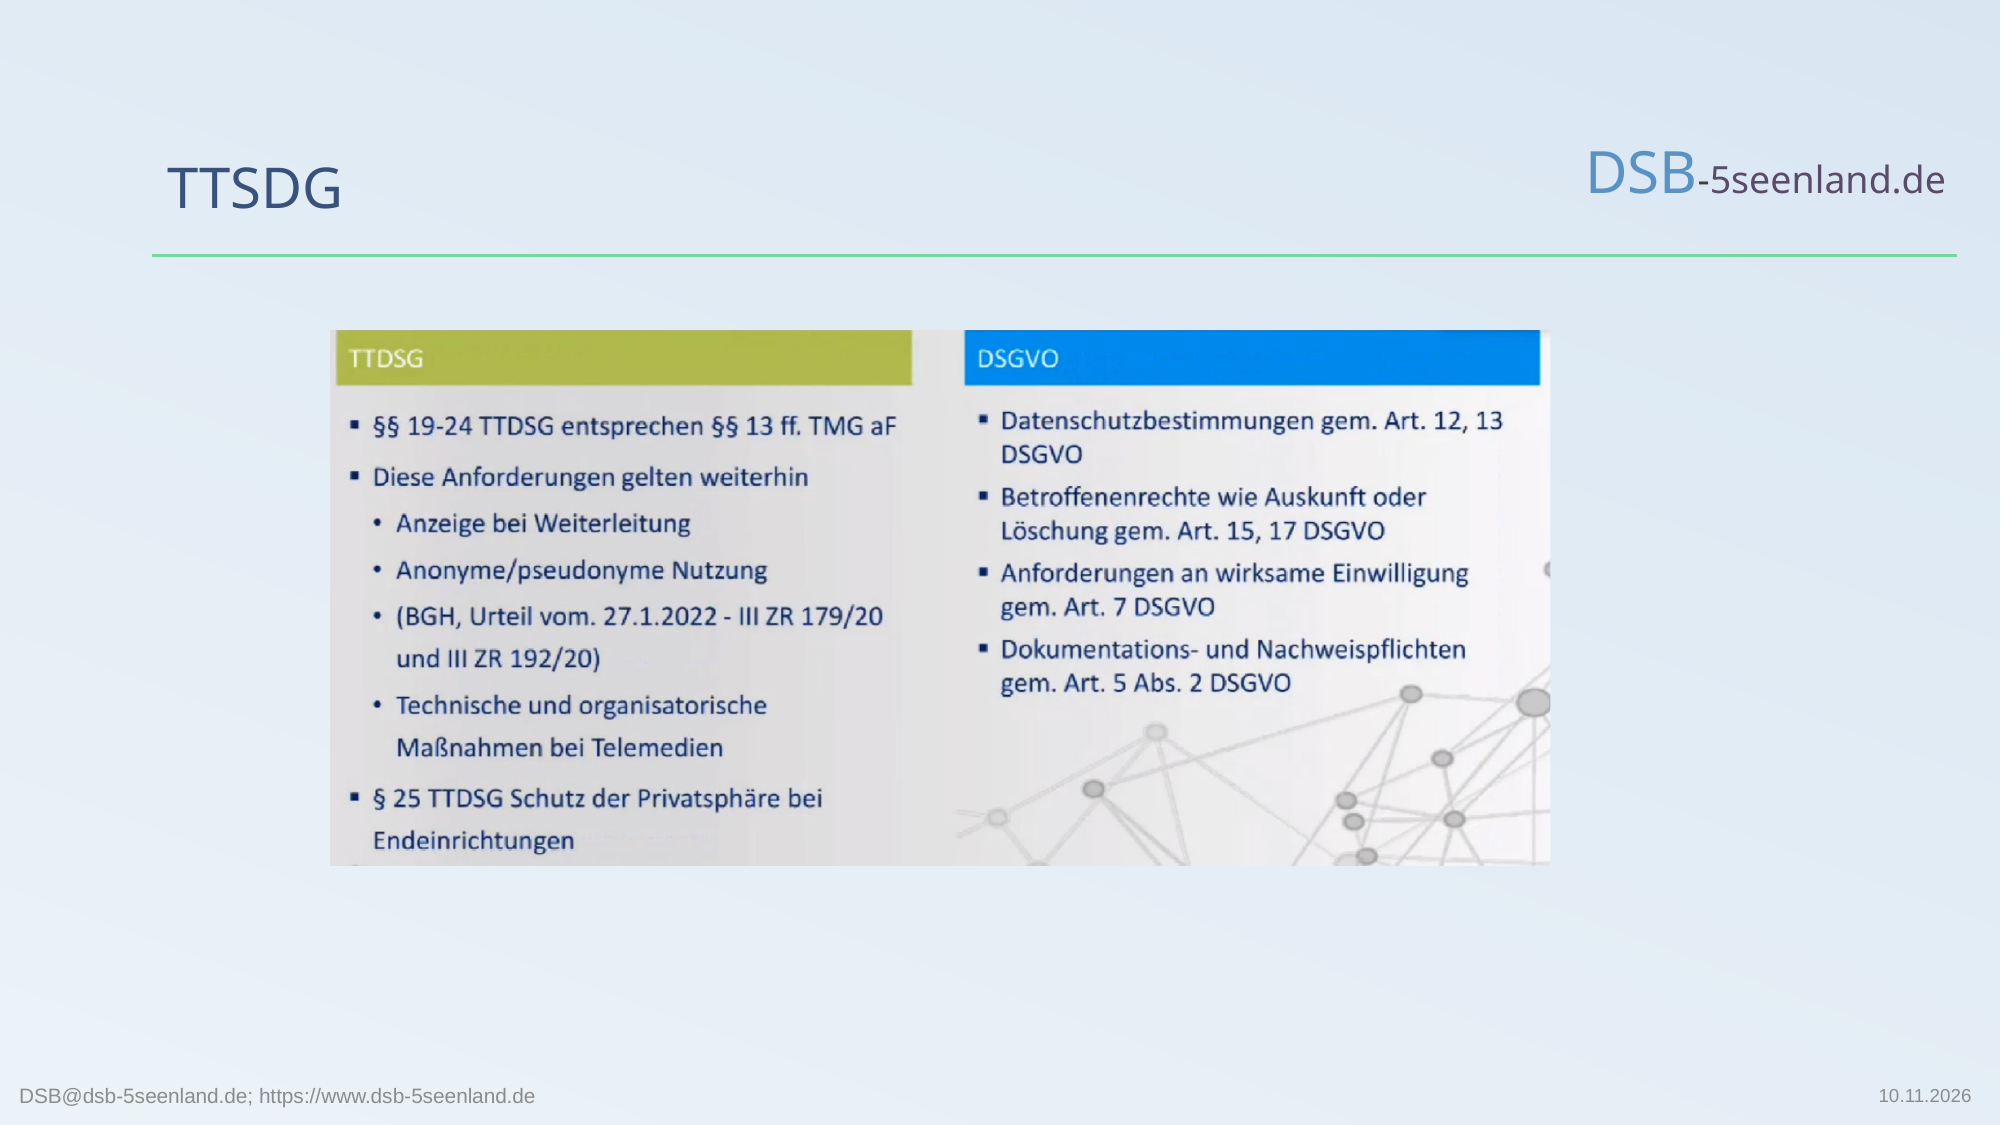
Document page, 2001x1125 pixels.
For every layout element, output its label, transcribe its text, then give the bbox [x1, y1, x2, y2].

footer DSB@dsb-5seenland.de; https://www.dsb-5seenland.de [4, 1065, 685, 1125]
picture [329, 329, 1551, 866]
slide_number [1519, 1065, 1987, 1125]
title TTSDG [152, 51, 1953, 227]
